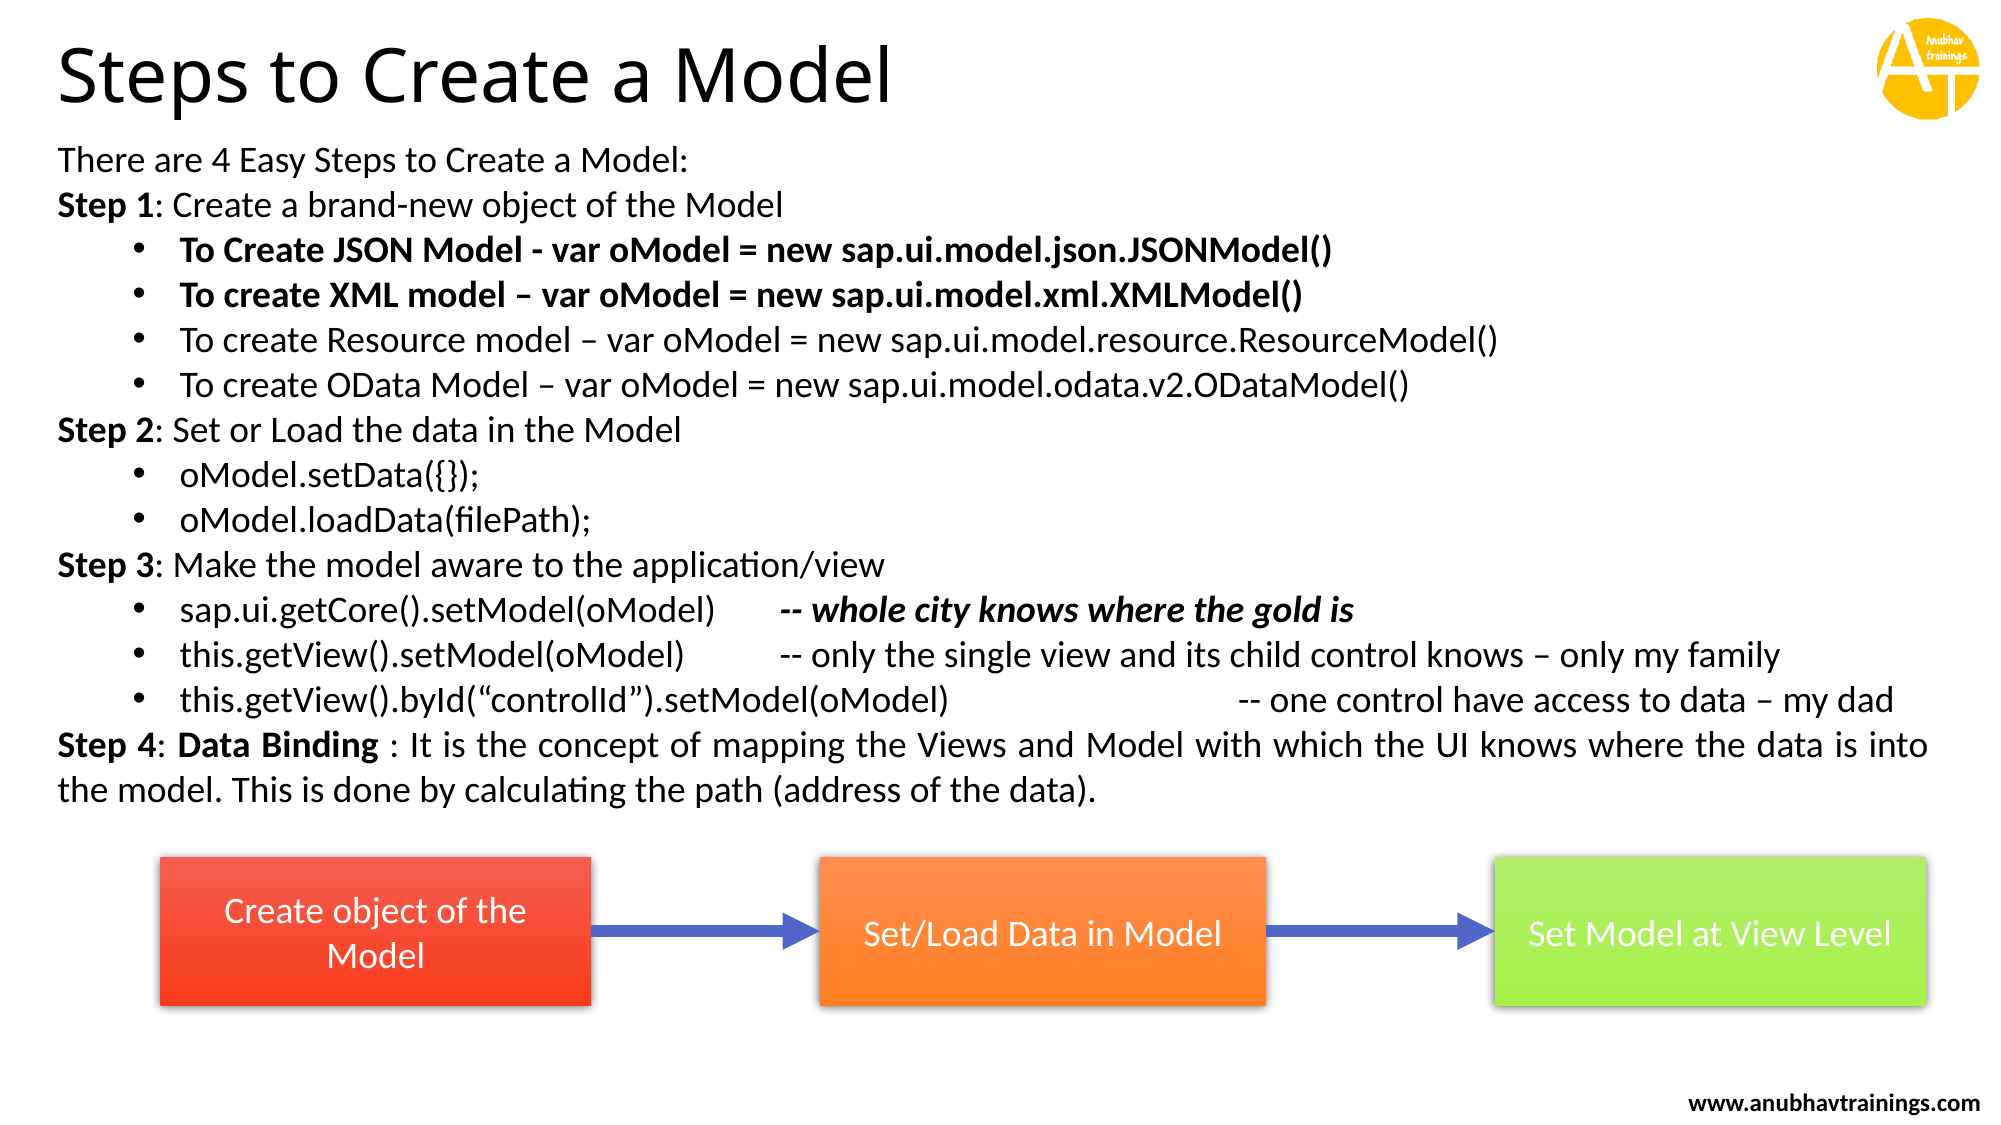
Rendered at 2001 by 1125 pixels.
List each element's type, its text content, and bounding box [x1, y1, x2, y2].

text_box There are 4 Easy Steps to Create a Model: Step 1: Create a brand-new object of the Model To Create JSON Model - var oModel = new sap.ui.model.json.JSONModel() To create XML model – var oModel = new sap.ui.model.xml.XMLModel() To create Resource model – var oModel = new sap.ui.model.resource.ResourceModel() To create OData Model – var oModel = new sap.ui.model.odata.v2.ODataModel() Step 2: Set or Load the data in the Model oModel.setData({}); oModel.loadData(filePath); Step 3: Make the model aware to the application/view sap.ui.getCore().setModel(oModel) -- whole city knows where the gold is this.getView().setModel(oModel) -- only the single view and its child control knows – only my family this.getView().byId(“controlId”).setModel(oModel) -- one control have access to data – my dad Step 4: Data Binding : It is the concept of mapping the Views and Model with which the UI knows where the data is into the model. This is done by calculating the path (address of the data). [42, 127, 1945, 818]
text_box Set/Load Data in Model [820, 857, 1267, 1006]
text_box Create object of the Model [160, 857, 592, 1006]
picture [1866, 11, 1985, 128]
text_box Steps to Create a Model [42, 30, 1319, 127]
text_box Set Model at View Level [1494, 857, 1926, 1006]
footer www.anubhavtrainings.com [1669, 1089, 2000, 1114]
